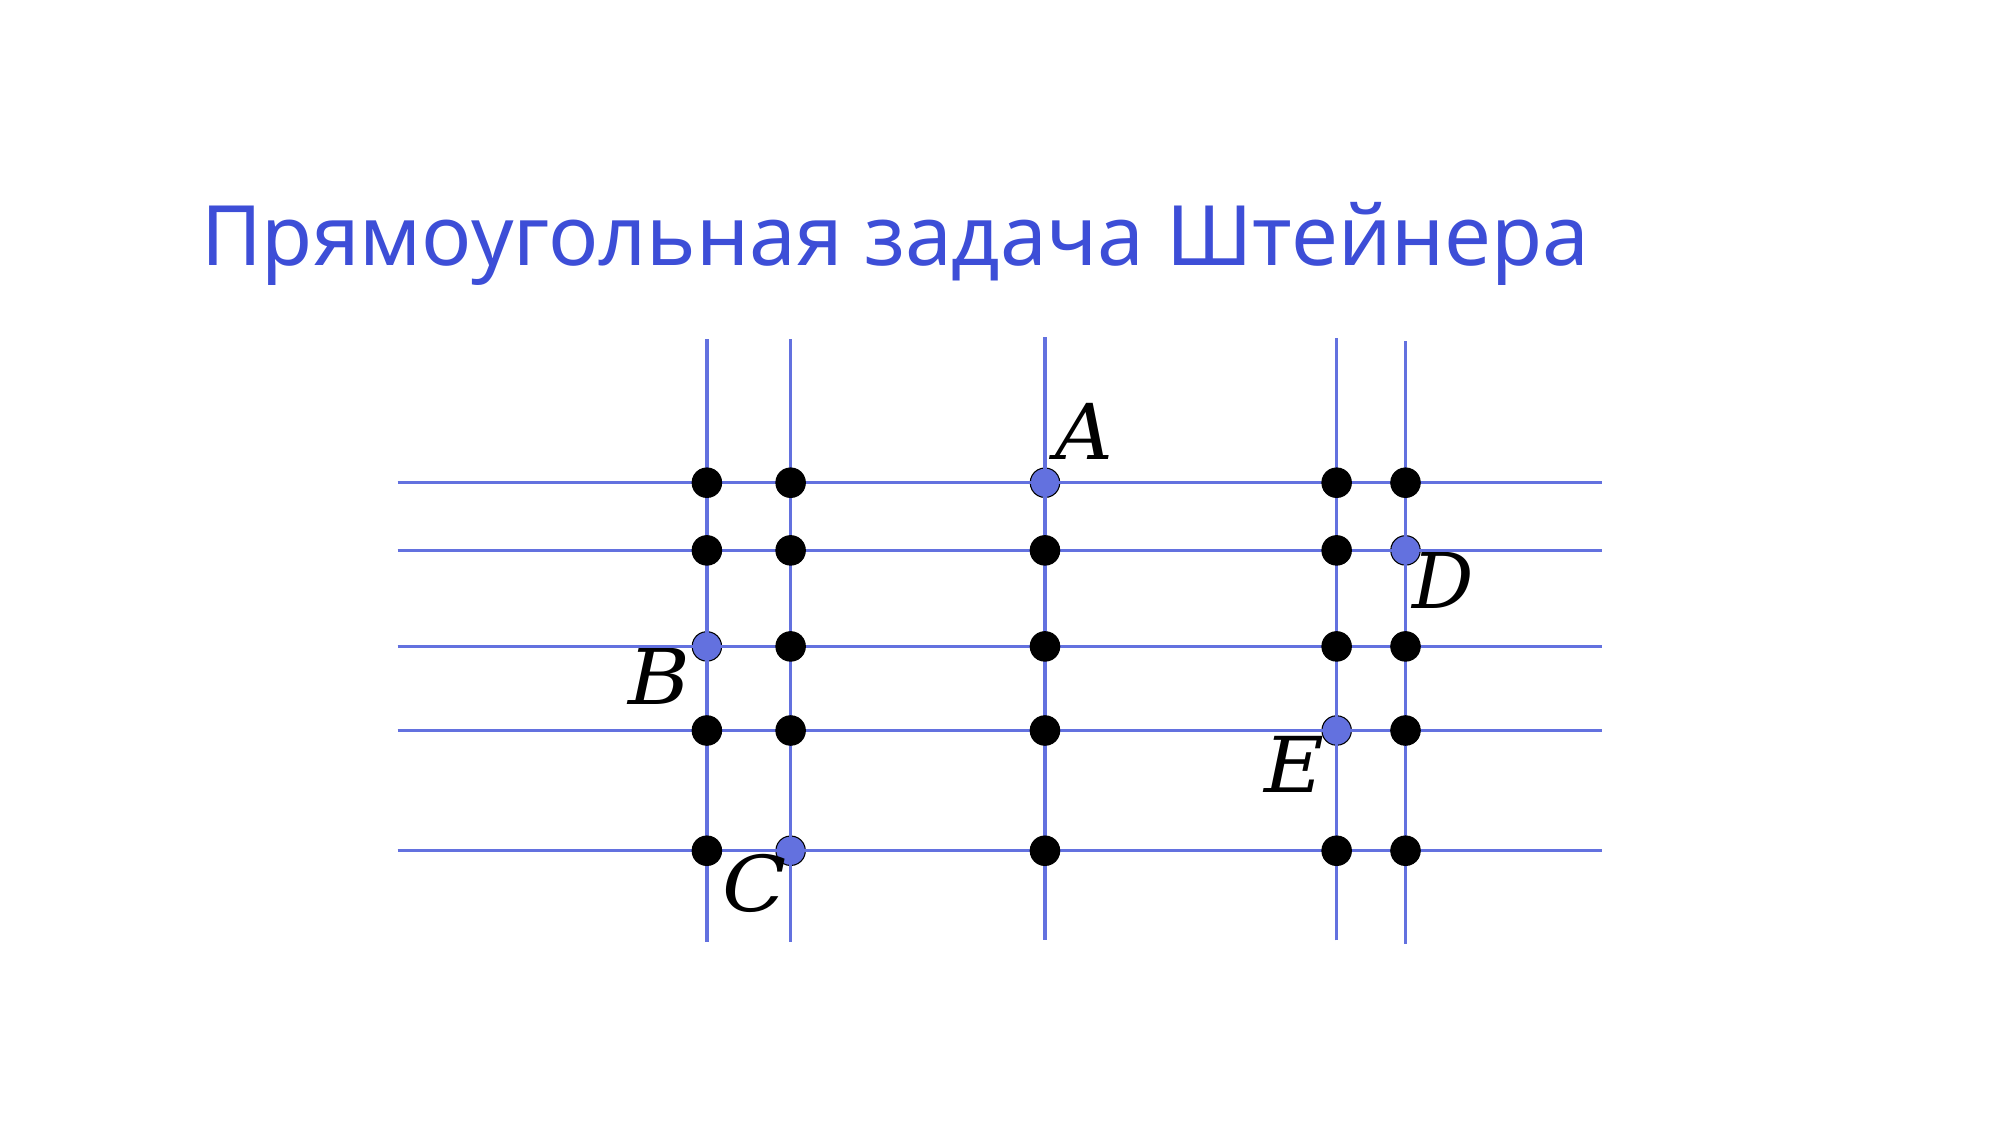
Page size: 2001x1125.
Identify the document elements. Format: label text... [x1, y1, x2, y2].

text_box [1320, 647, 1336, 663]
text_box [691, 731, 706, 747]
text_box [1046, 714, 1061, 730]
text_box [792, 852, 807, 867]
text_box [691, 534, 706, 550]
text_box [1320, 851, 1336, 867]
text_box [1046, 851, 1061, 867]
text_box [1337, 534, 1353, 550]
text_box [691, 835, 706, 850]
text_box [1029, 467, 1043, 481]
text_box [691, 551, 706, 567]
text_box [774, 630, 790, 646]
text_box [1406, 714, 1422, 730]
text_box [791, 647, 807, 663]
text_box [791, 551, 807, 567]
text_box [707, 534, 723, 550]
text_box [775, 835, 789, 849]
text_box [1029, 534, 1044, 550]
text_box [1337, 551, 1353, 567]
text_box [774, 483, 790, 499]
text_box [1046, 835, 1061, 850]
text_box [1338, 732, 1353, 747]
text_box [691, 714, 706, 730]
text_box [1337, 466, 1353, 482]
text_box [1029, 484, 1043, 499]
text_box [1389, 534, 1404, 549]
text_box [1321, 732, 1335, 747]
text_box [1047, 484, 1061, 499]
text_box [1046, 534, 1061, 550]
text_box [1029, 714, 1044, 730]
text_box [1389, 714, 1405, 730]
text_box [1046, 630, 1061, 646]
text_box [707, 551, 723, 567]
text_box [1406, 630, 1422, 646]
text_box [1406, 851, 1422, 867]
text_box [1389, 630, 1405, 646]
text_box [707, 834, 723, 850]
text_box [774, 466, 790, 482]
text_box [1389, 851, 1405, 867]
text_box [1406, 466, 1422, 482]
text_box [691, 467, 706, 482]
text_box [1389, 835, 1405, 850]
text_box [707, 714, 723, 730]
text_box [774, 647, 790, 663]
text_box [1320, 534, 1336, 550]
text_box [707, 466, 723, 482]
text_box [1029, 835, 1044, 850]
text_box [774, 852, 789, 867]
text_box [1337, 483, 1353, 499]
text_box [1029, 630, 1044, 646]
text_box [774, 731, 790, 747]
text_box [791, 714, 807, 730]
text_box [1321, 714, 1335, 729]
text_box [1047, 467, 1061, 481]
text_box [1029, 551, 1044, 567]
text_box [1407, 534, 1422, 549]
text_box [774, 551, 790, 567]
text_box [707, 731, 723, 747]
text_box [791, 534, 807, 550]
text_box [1338, 714, 1353, 729]
text_box [1029, 647, 1044, 663]
text_box [774, 714, 790, 730]
text_box [791, 731, 807, 747]
text_box [1337, 630, 1353, 646]
text_box [1389, 552, 1404, 566]
text_box [1407, 552, 1422, 567]
text_box [707, 483, 723, 499]
text_box Прямоугольная задача Штейнера [186, 185, 1814, 306]
text_box [1389, 731, 1405, 747]
text_box [1389, 647, 1405, 663]
text_box [1406, 835, 1422, 850]
text_box [1406, 731, 1422, 747]
text_box [1320, 483, 1336, 499]
text_box [1320, 466, 1336, 482]
text_box [709, 630, 723, 645]
text_box [709, 648, 723, 662]
text_box [1046, 647, 1061, 663]
text_box [792, 835, 807, 849]
text_box [1029, 731, 1044, 747]
text_box [791, 630, 807, 646]
text_box [691, 630, 705, 645]
text_box [1337, 647, 1353, 663]
text_box [774, 534, 790, 550]
text_box [1406, 647, 1422, 663]
text_box [691, 648, 705, 662]
text_box [791, 466, 807, 482]
text_box [1337, 834, 1353, 850]
text_box [707, 851, 723, 867]
text_box [1046, 551, 1061, 567]
text_box [1406, 483, 1422, 499]
text_box [1320, 835, 1336, 850]
text_box [1320, 551, 1336, 567]
text_box [791, 483, 807, 499]
text_box [1337, 851, 1353, 867]
text_box [691, 851, 706, 867]
text_box [691, 483, 706, 499]
text_box [1029, 851, 1044, 867]
text_box [1389, 483, 1405, 499]
text_box [1389, 466, 1405, 482]
text_box [1320, 630, 1336, 646]
text_box [1046, 731, 1061, 747]
